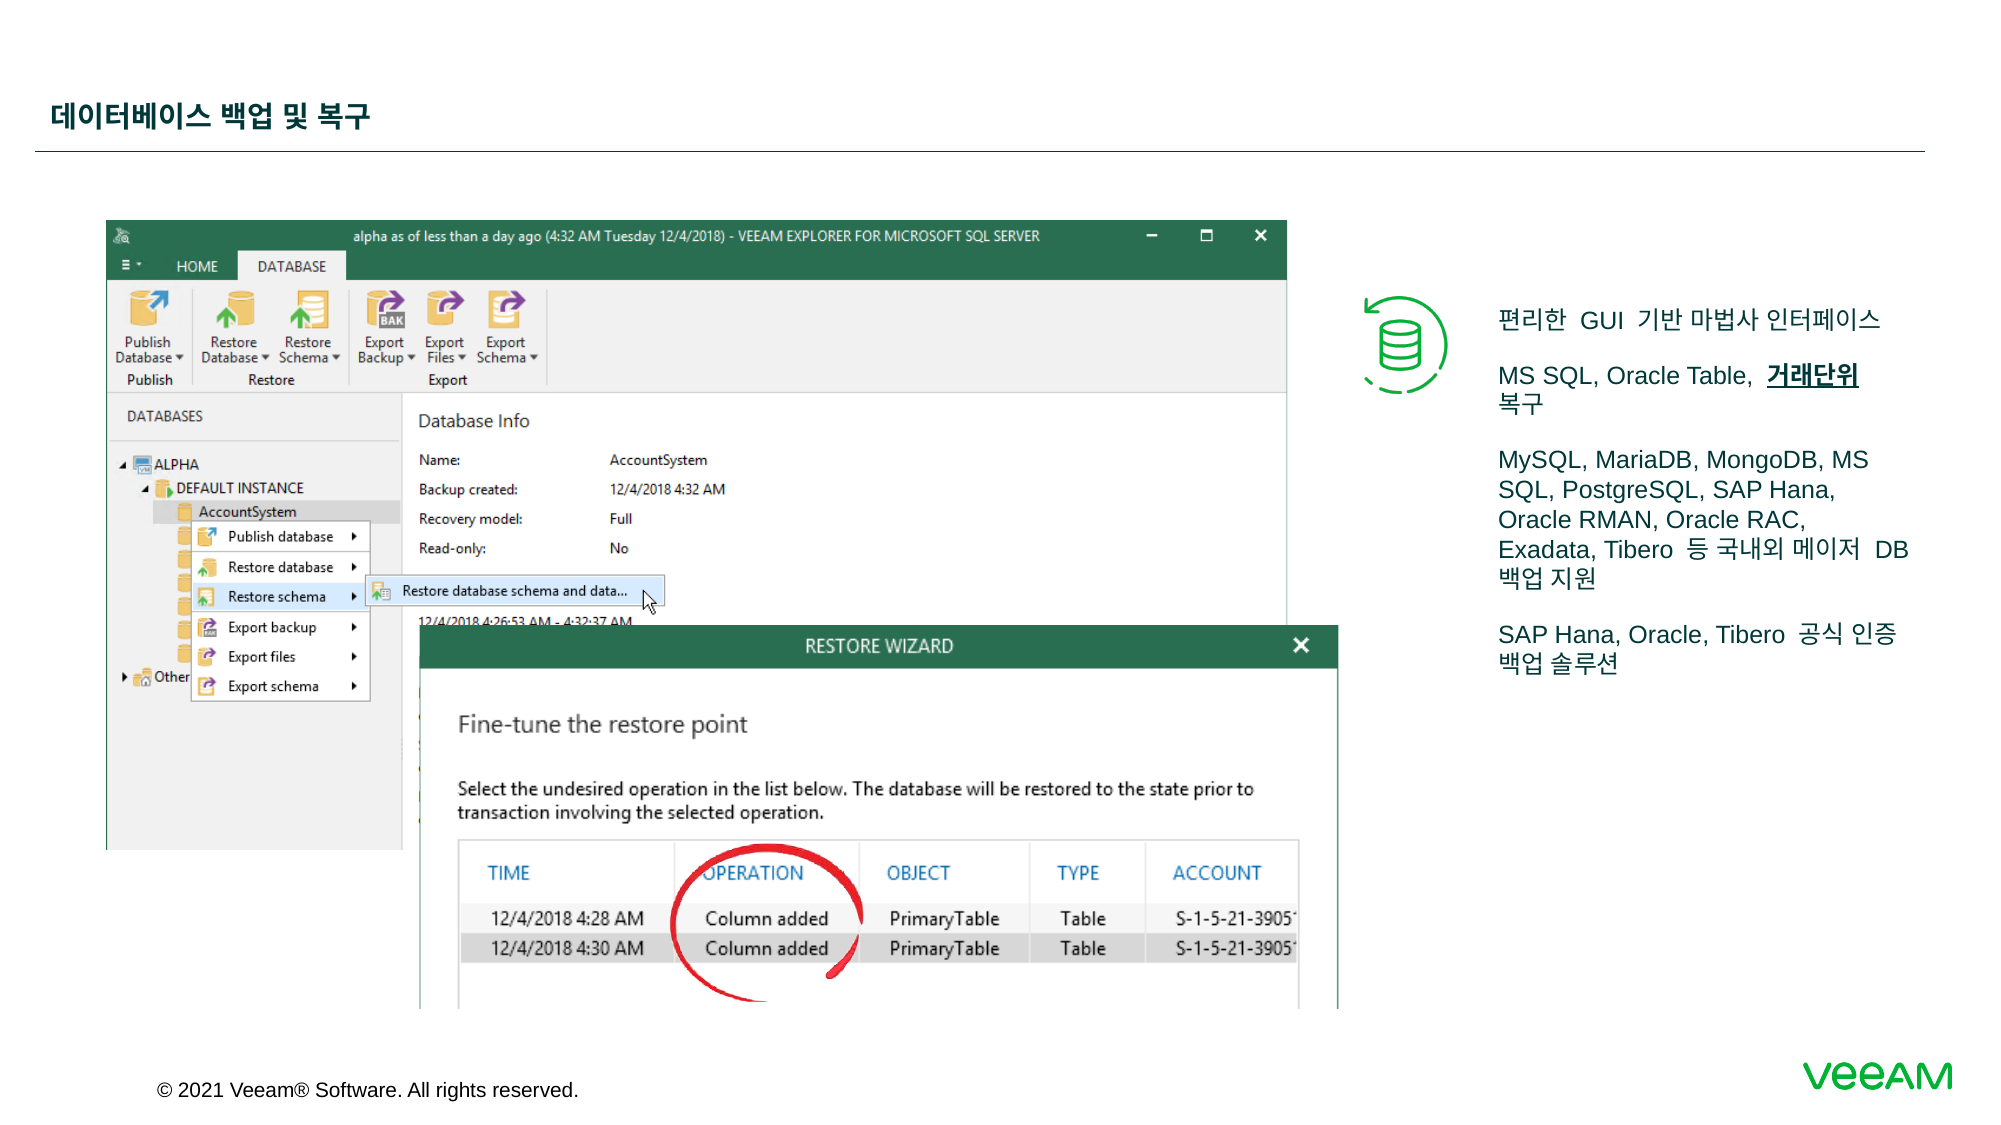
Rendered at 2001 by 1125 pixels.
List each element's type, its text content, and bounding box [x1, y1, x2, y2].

text_box 편리한 GUI 기반 마법사 인터페이스 MS SQL, Oracle Table, 거래단위 복구 MySQL, MariaDB, MongoDB, MS SQL, PostgreSQL, SAP Hana, Oracle RMAN, Oracle RAC, Exadata, Tibero 등 국내외 메이저 DB 백업 지원 SAP Hana, Oracle, Tibero 공식 인증 백업 솔루션 [1483, 296, 1927, 1006]
picture [1358, 296, 1452, 394]
title 데이터베이스 백업 및 복구 [35, 88, 1217, 148]
picture [106, 220, 1339, 1009]
picture [1803, 1062, 1952, 1090]
